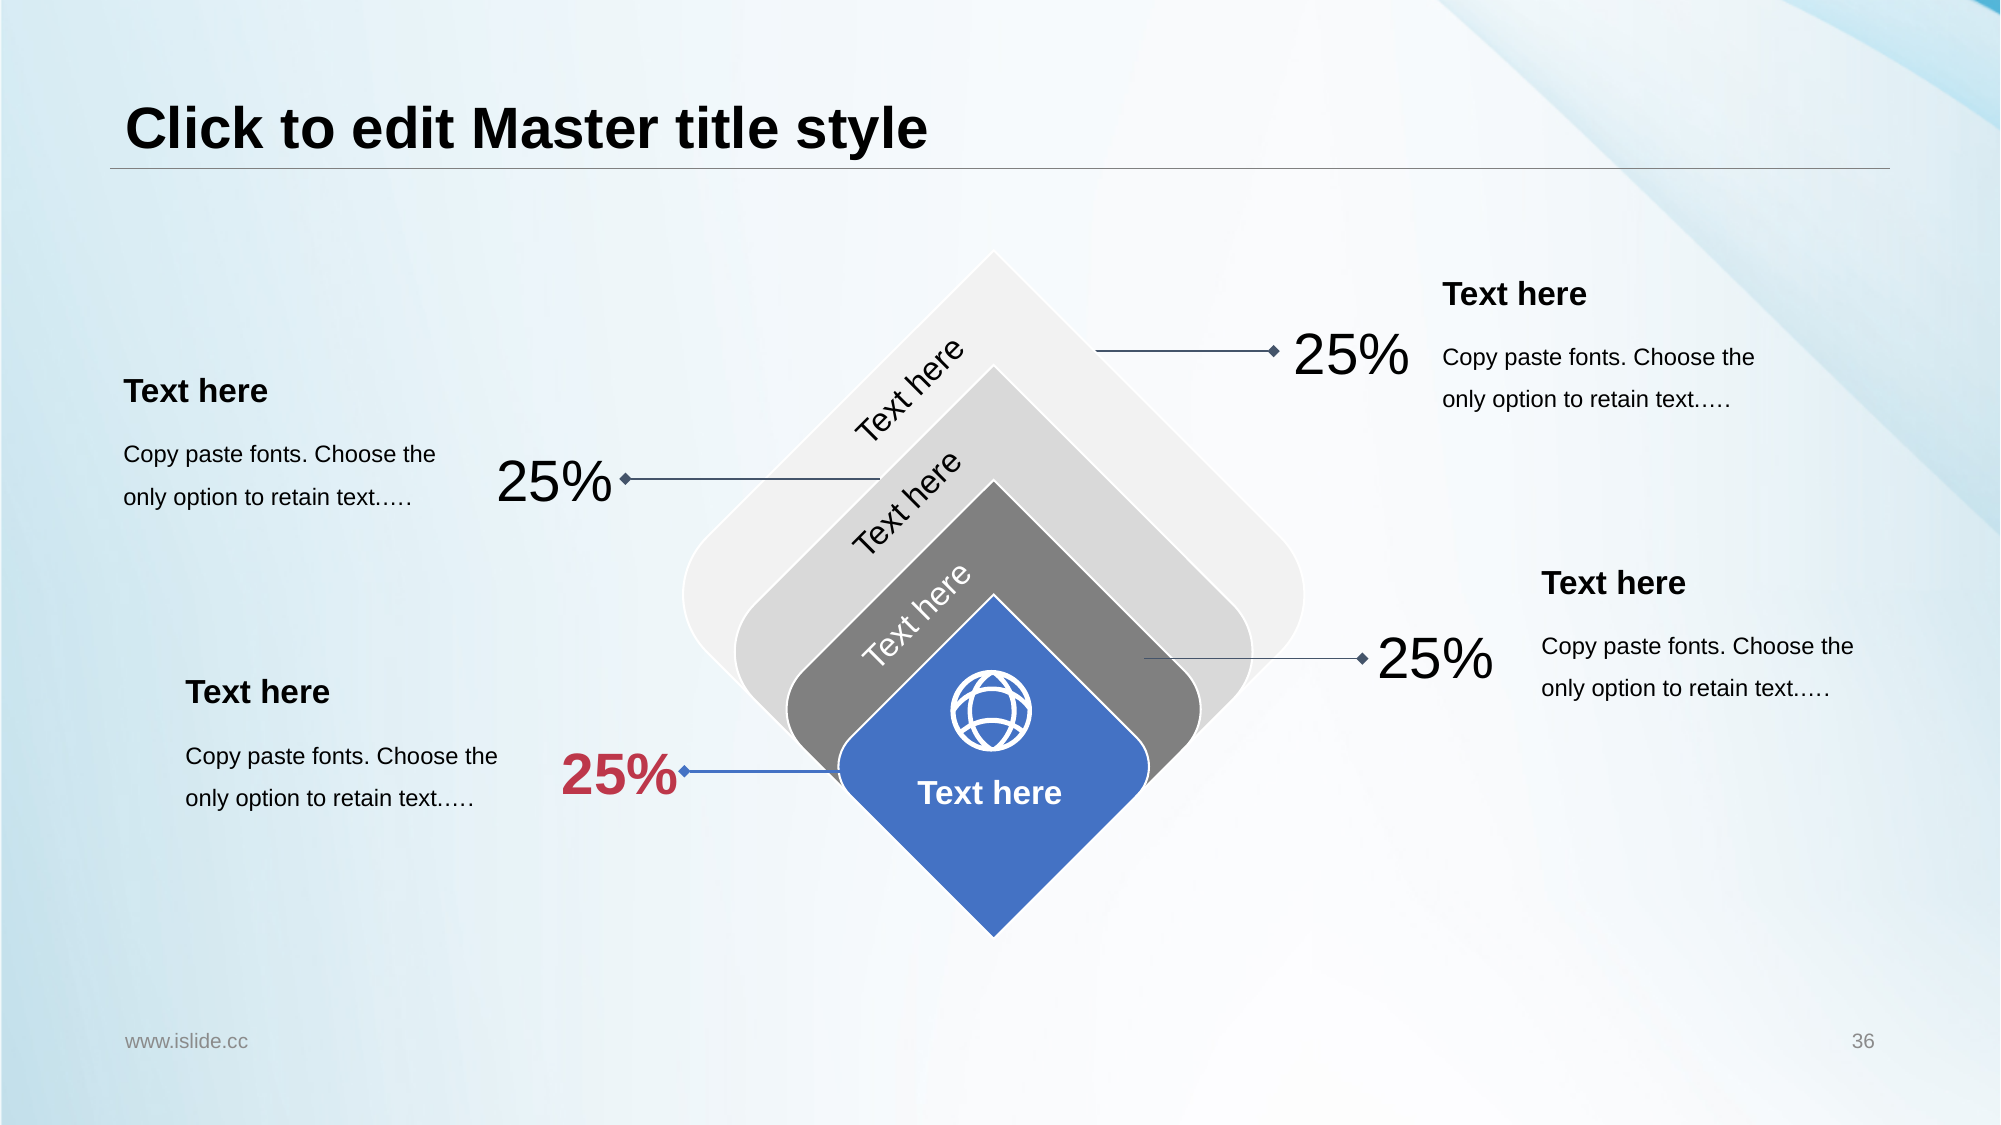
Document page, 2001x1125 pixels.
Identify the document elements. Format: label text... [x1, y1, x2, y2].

picture [4, 0, 2001, 1125]
title Click to edit Master title style [109, 0, 1890, 169]
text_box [108, 264, 1890, 889]
slide_number 36 [1412, 1023, 1890, 1058]
footer www.islide.cc [109, 1023, 790, 1058]
